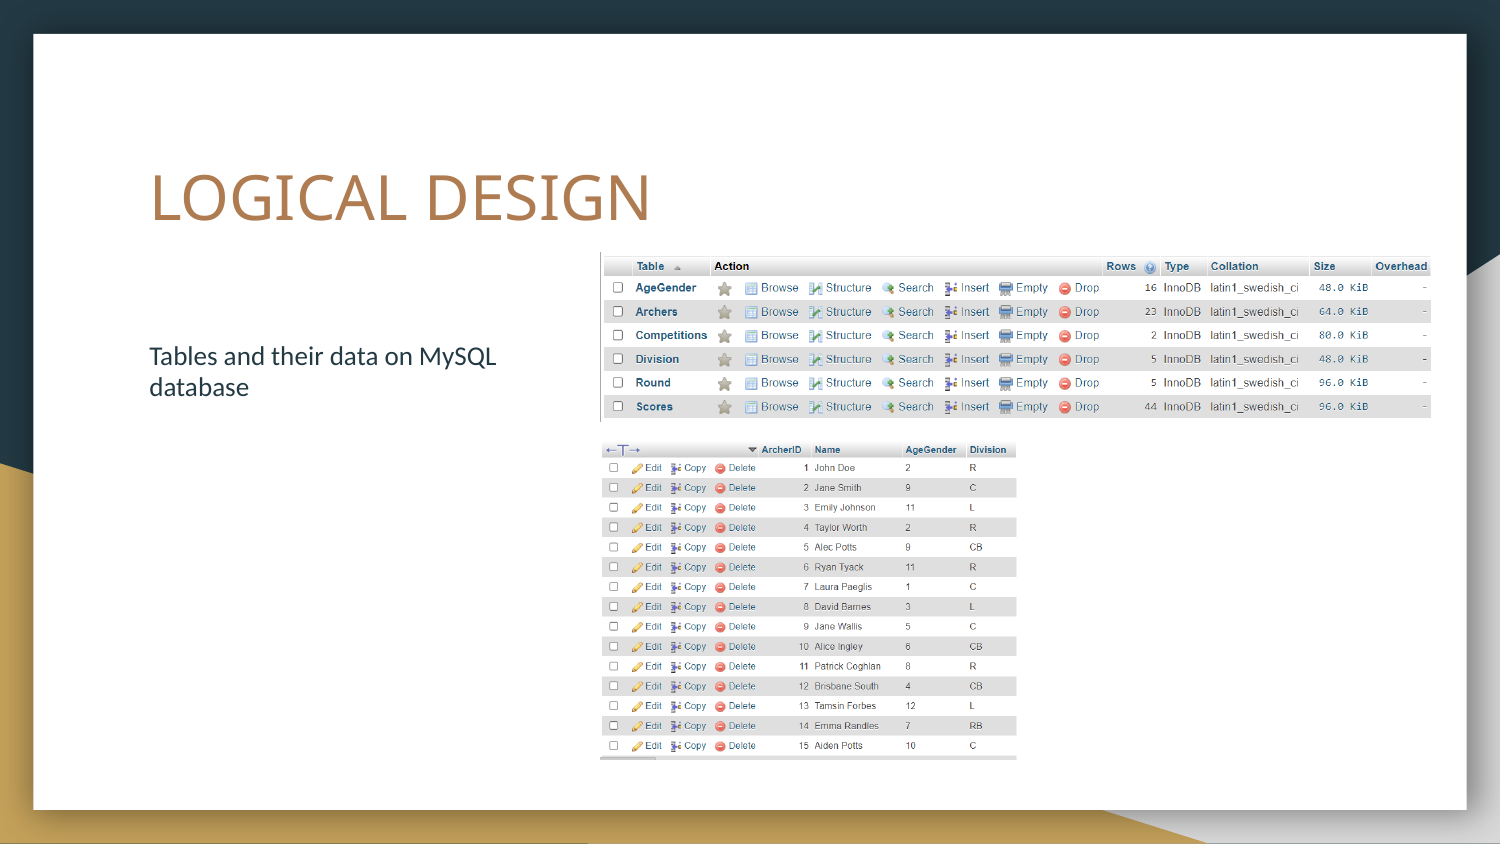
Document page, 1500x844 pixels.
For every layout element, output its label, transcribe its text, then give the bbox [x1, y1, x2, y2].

title LOGICAL DESIGN [134, 138, 1366, 296]
picture [599, 252, 1435, 423]
picture [599, 439, 1017, 760]
list Tables and their data on MySQL database [134, 326, 537, 715]
